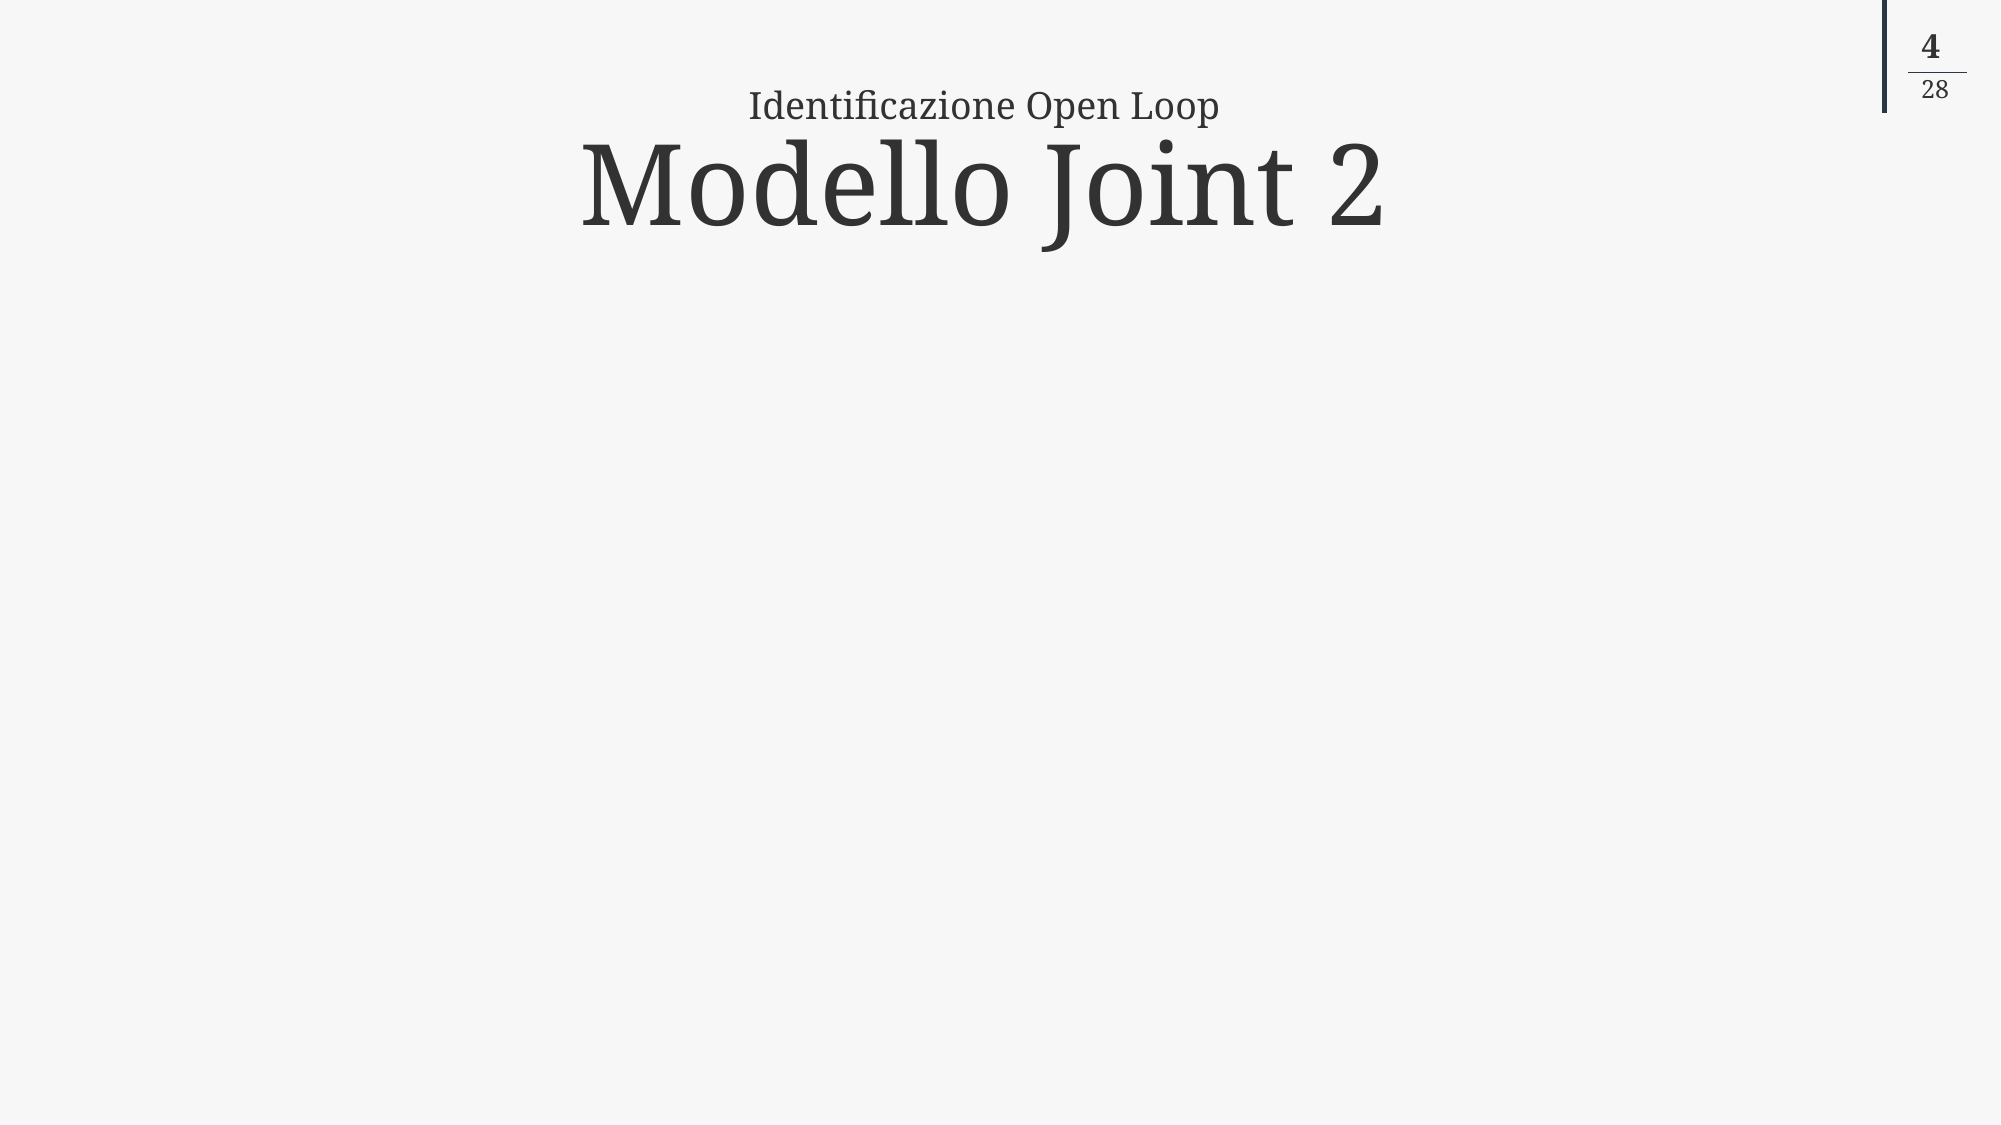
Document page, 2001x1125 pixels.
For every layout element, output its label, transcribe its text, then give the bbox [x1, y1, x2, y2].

text_box Modello Joint 2 [349, 105, 1620, 255]
text_box Identificazione Open Loop [715, 74, 1254, 135]
